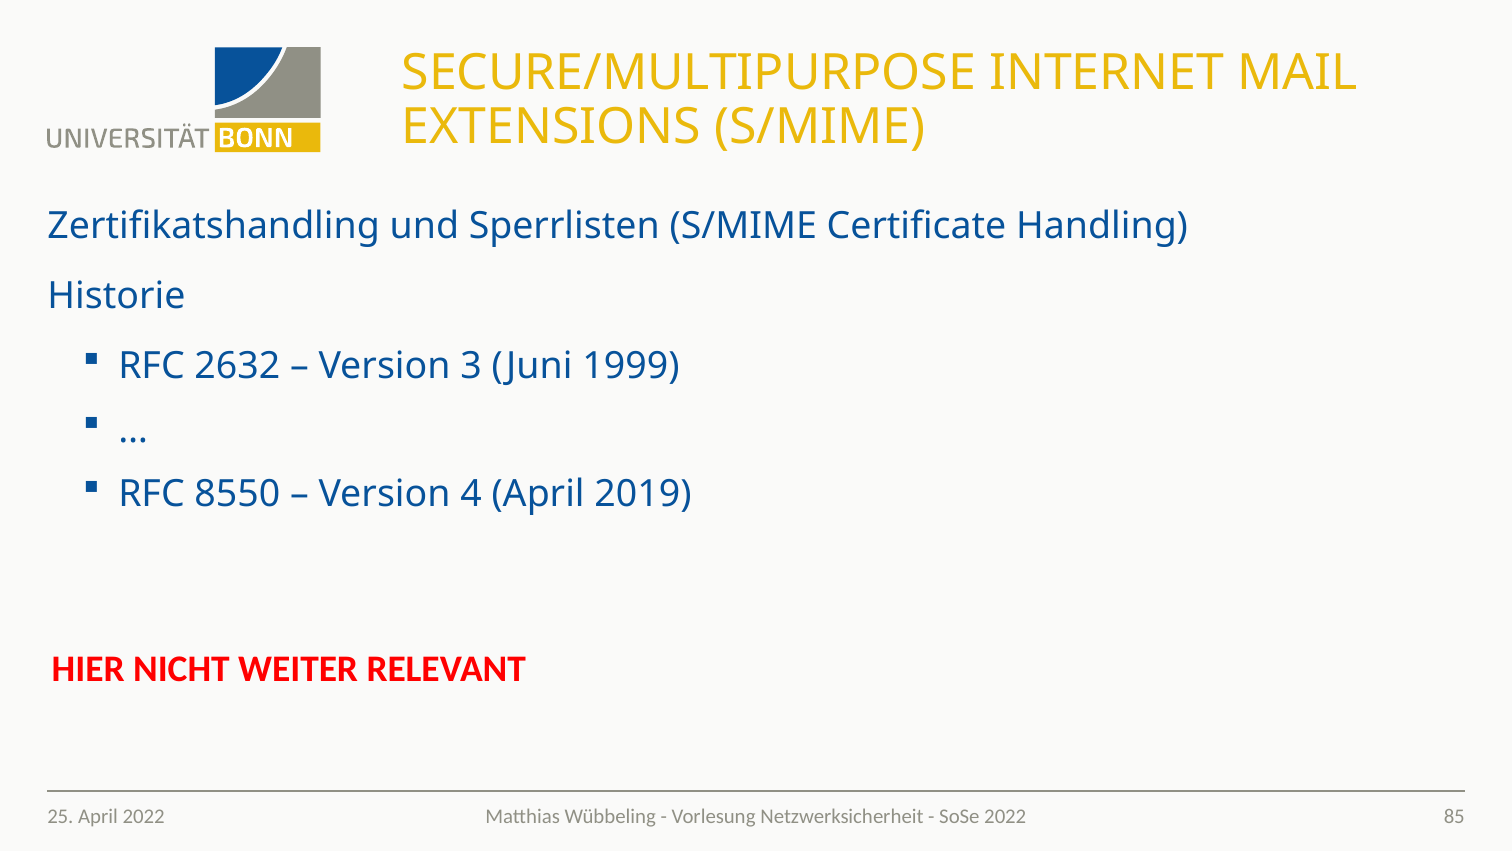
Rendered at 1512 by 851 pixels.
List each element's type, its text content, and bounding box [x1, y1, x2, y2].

list Zertifikatshandling und Sperrlisten (S/MIME Certificate Handling) Historie RFC 2632 – Version 3 (Juni 1999) … RFC 8550 – Version 4 (April 2019) [47, 200, 1465, 745]
footer Matthias Wübbeling - Vorlesung Netzwerksicherheit - SoSe 2022 [342, 791, 1170, 839]
text_box Hier nicht weiter relevant [36, 636, 542, 697]
slide_number 85 [1370, 791, 1465, 839]
title Secure/Multipurpose Internet Mail Extensions (S/MIME) [401, 47, 1465, 154]
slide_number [47, 791, 189, 839]
